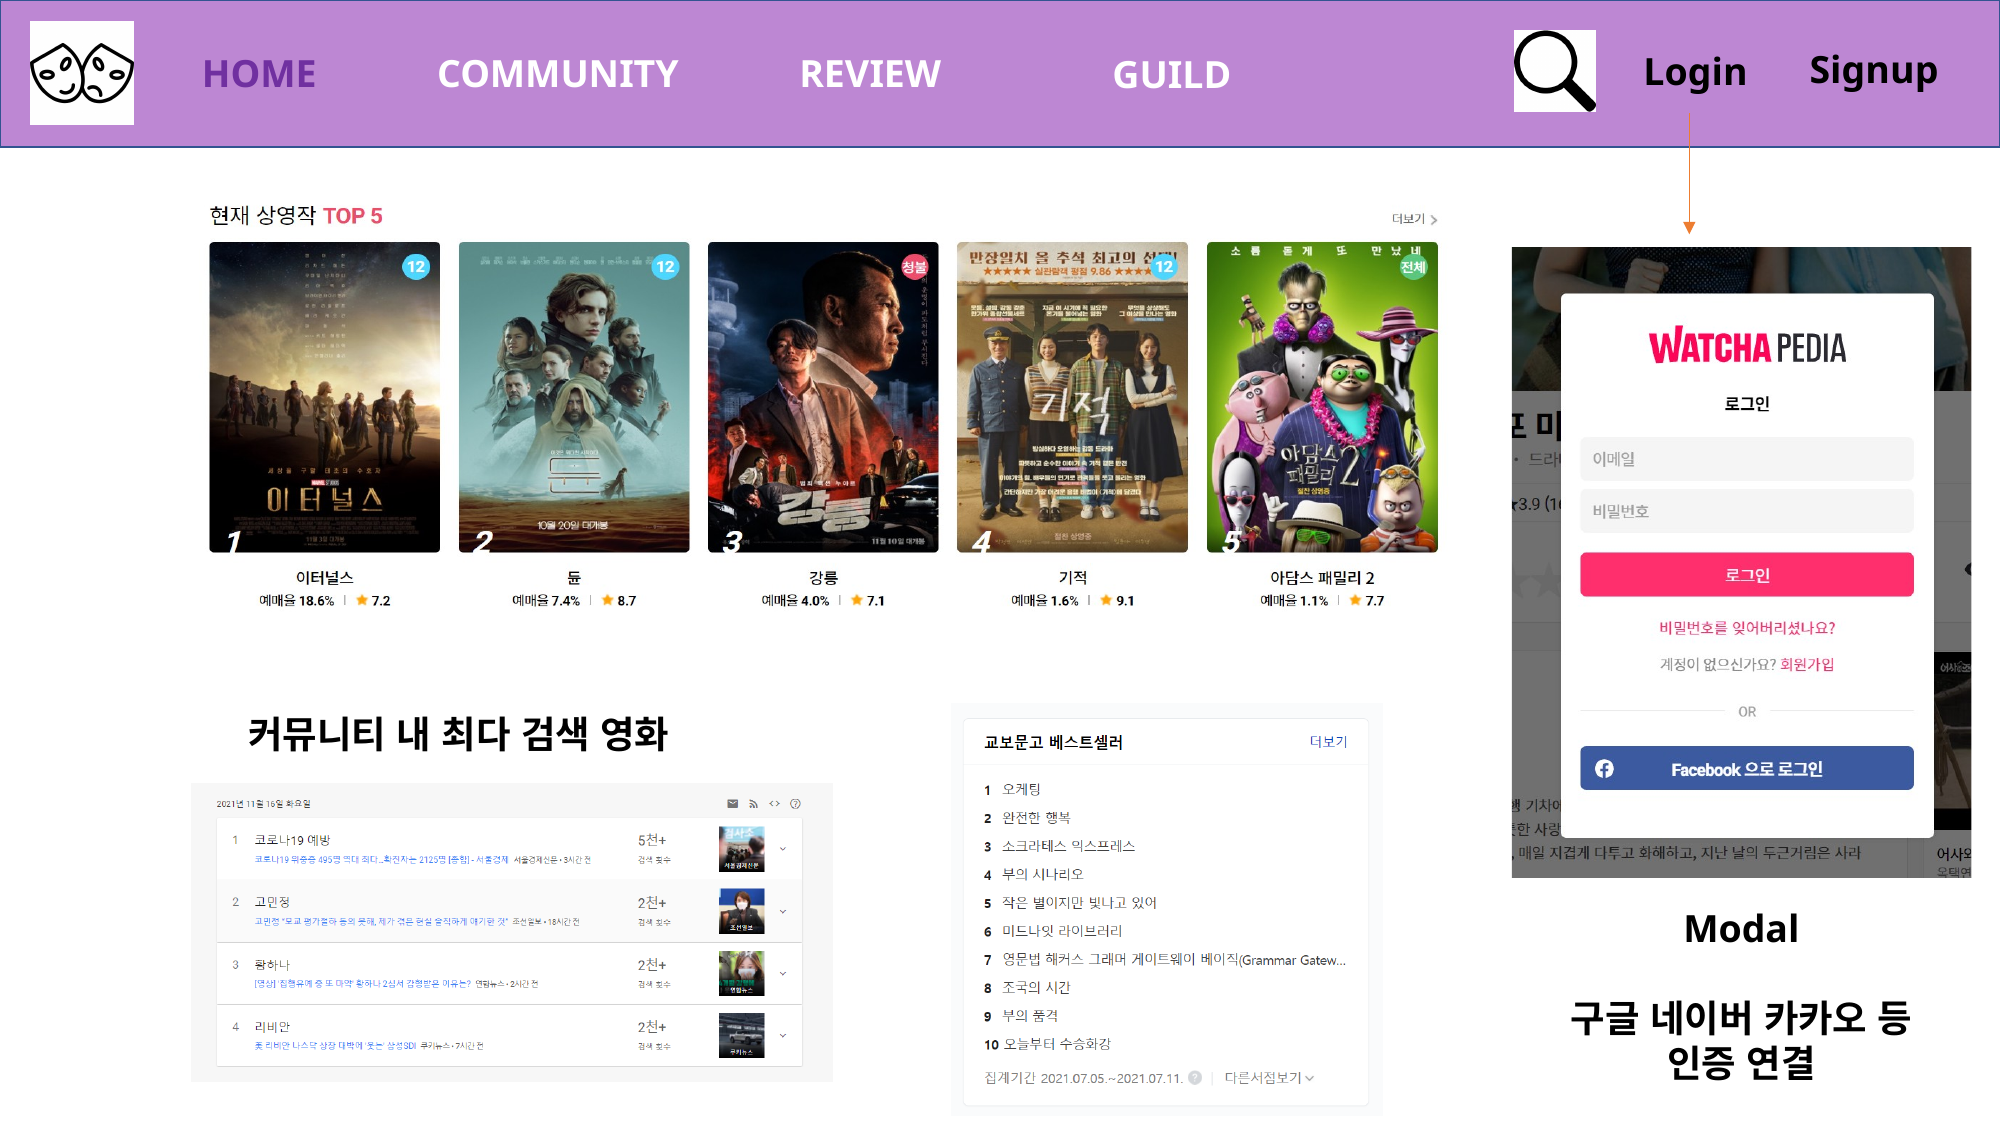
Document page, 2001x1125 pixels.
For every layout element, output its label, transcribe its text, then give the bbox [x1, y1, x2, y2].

picture [1511, 247, 1972, 878]
text_box Login [1628, 40, 1900, 101]
text_box 커뮤니티 내 최다 검색 영화 [233, 703, 785, 764]
text_box REVIEW [784, 43, 967, 103]
picture [1514, 30, 1596, 112]
picture [951, 703, 1383, 1116]
text_box HOME [187, 43, 369, 103]
picture [30, 21, 134, 125]
picture [191, 783, 833, 1082]
text_box GUILD [1097, 44, 1280, 104]
text_box Modal 구글 네이버 카카오 등 인증 연결 [1537, 897, 1946, 1093]
text_box [0, 0, 2000, 148]
text_box Signup [1794, 38, 2000, 99]
text_box COMMUNITY [422, 43, 725, 103]
picture [187, 194, 1479, 622]
